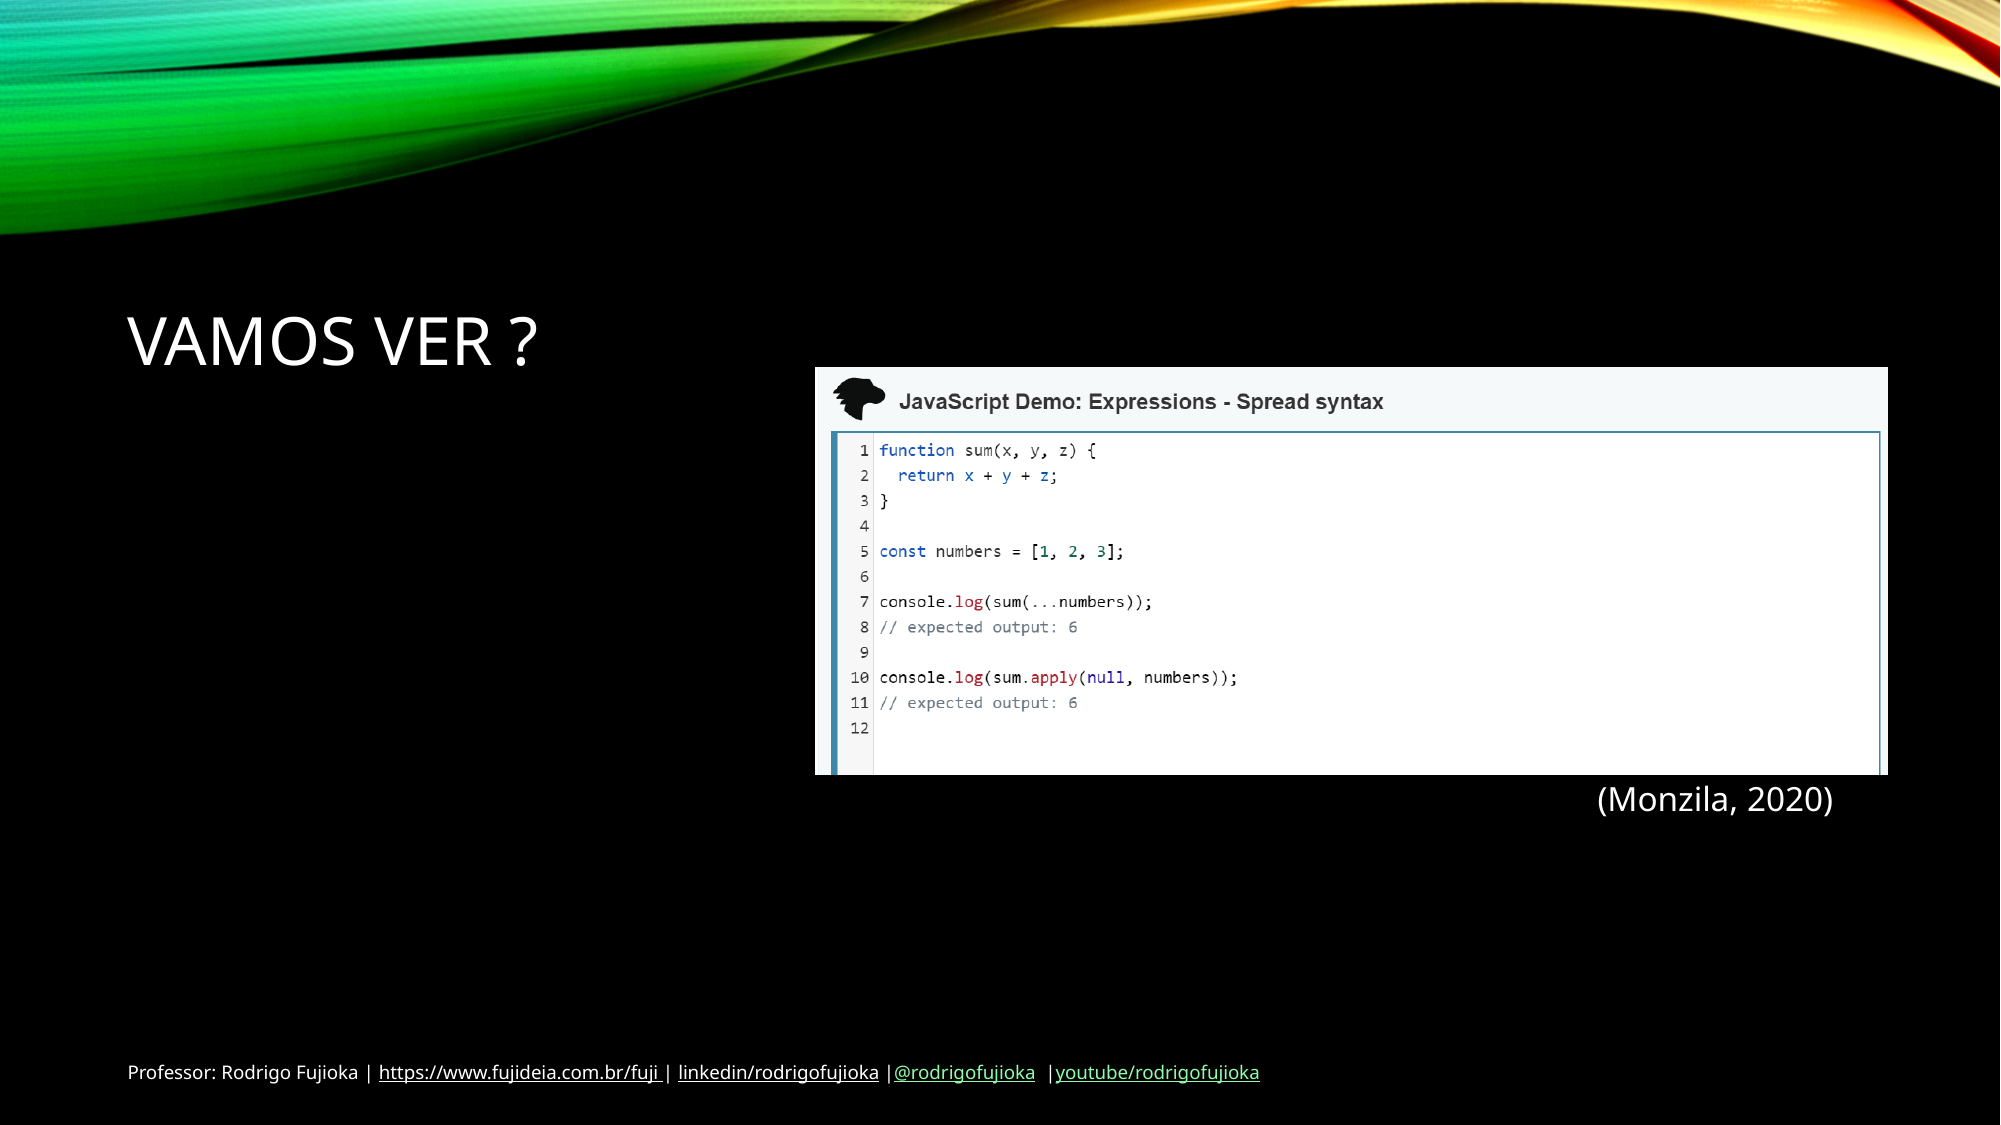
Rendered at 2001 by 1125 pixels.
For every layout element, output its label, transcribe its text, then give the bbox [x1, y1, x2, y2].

footer Professor: Rodrigo Fujioka | https://www.fujideia.com.br/fuji | linkedin/rodrigofujioka |@rodrigofujioka |youtube/rodrigofujioka [112, 1042, 1388, 1103]
text_box (Monzila, 2020) [1582, 776, 1854, 827]
title Vamos ver ? [112, 125, 765, 388]
picture [0, 0, 2000, 237]
picture [815, 367, 1888, 776]
